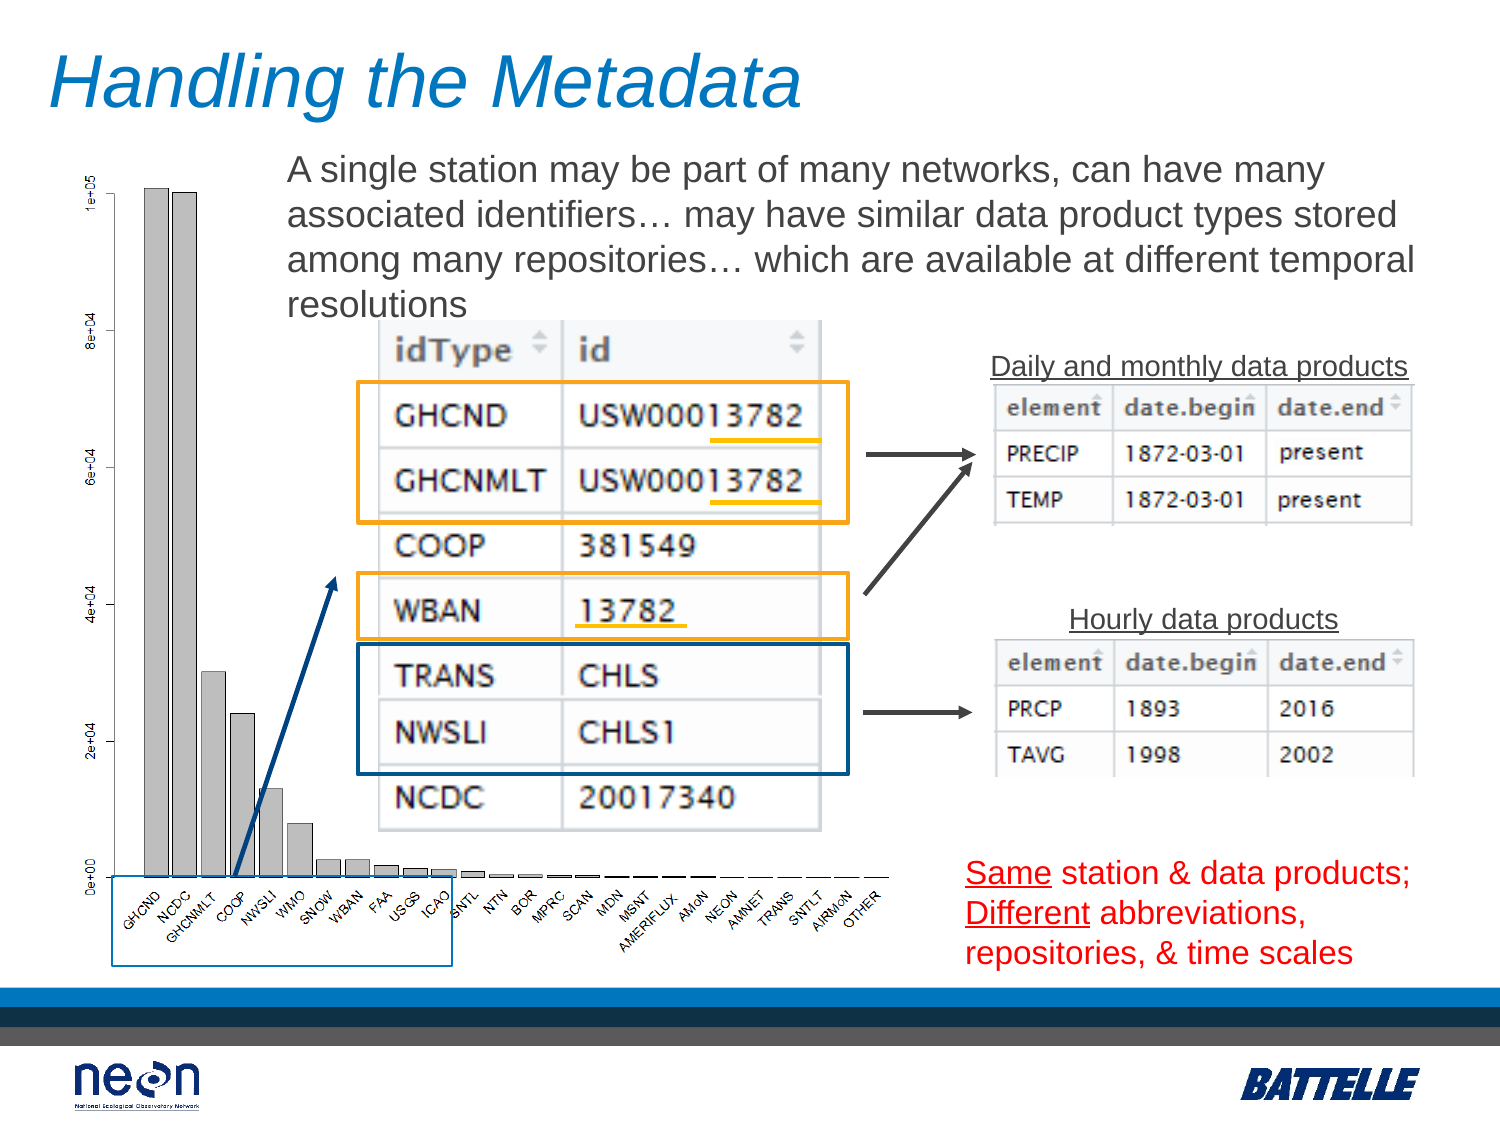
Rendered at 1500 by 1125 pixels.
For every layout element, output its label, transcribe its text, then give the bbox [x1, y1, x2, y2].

picture [1240, 1068, 1420, 1100]
picture [993, 383, 1416, 526]
picture [48, 122, 951, 967]
text_box A single station may be part of many networks, can have many associated identifiers… may have similar data product types stored among many repositories… which are available at different temporal resolutions [955, 137, 1485, 783]
text_box Hourly data products [1053, 593, 1500, 643]
text_box Handling the Metadata [48, 40, 1216, 123]
picture [75, 1061, 199, 1111]
text_box Same station & data products; Different abbreviations, repositories, & time scales [950, 843, 1497, 979]
text_box Daily and monthly data products [975, 340, 1471, 390]
picture [994, 638, 1420, 777]
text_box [864, 461, 973, 596]
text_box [234, 575, 336, 877]
